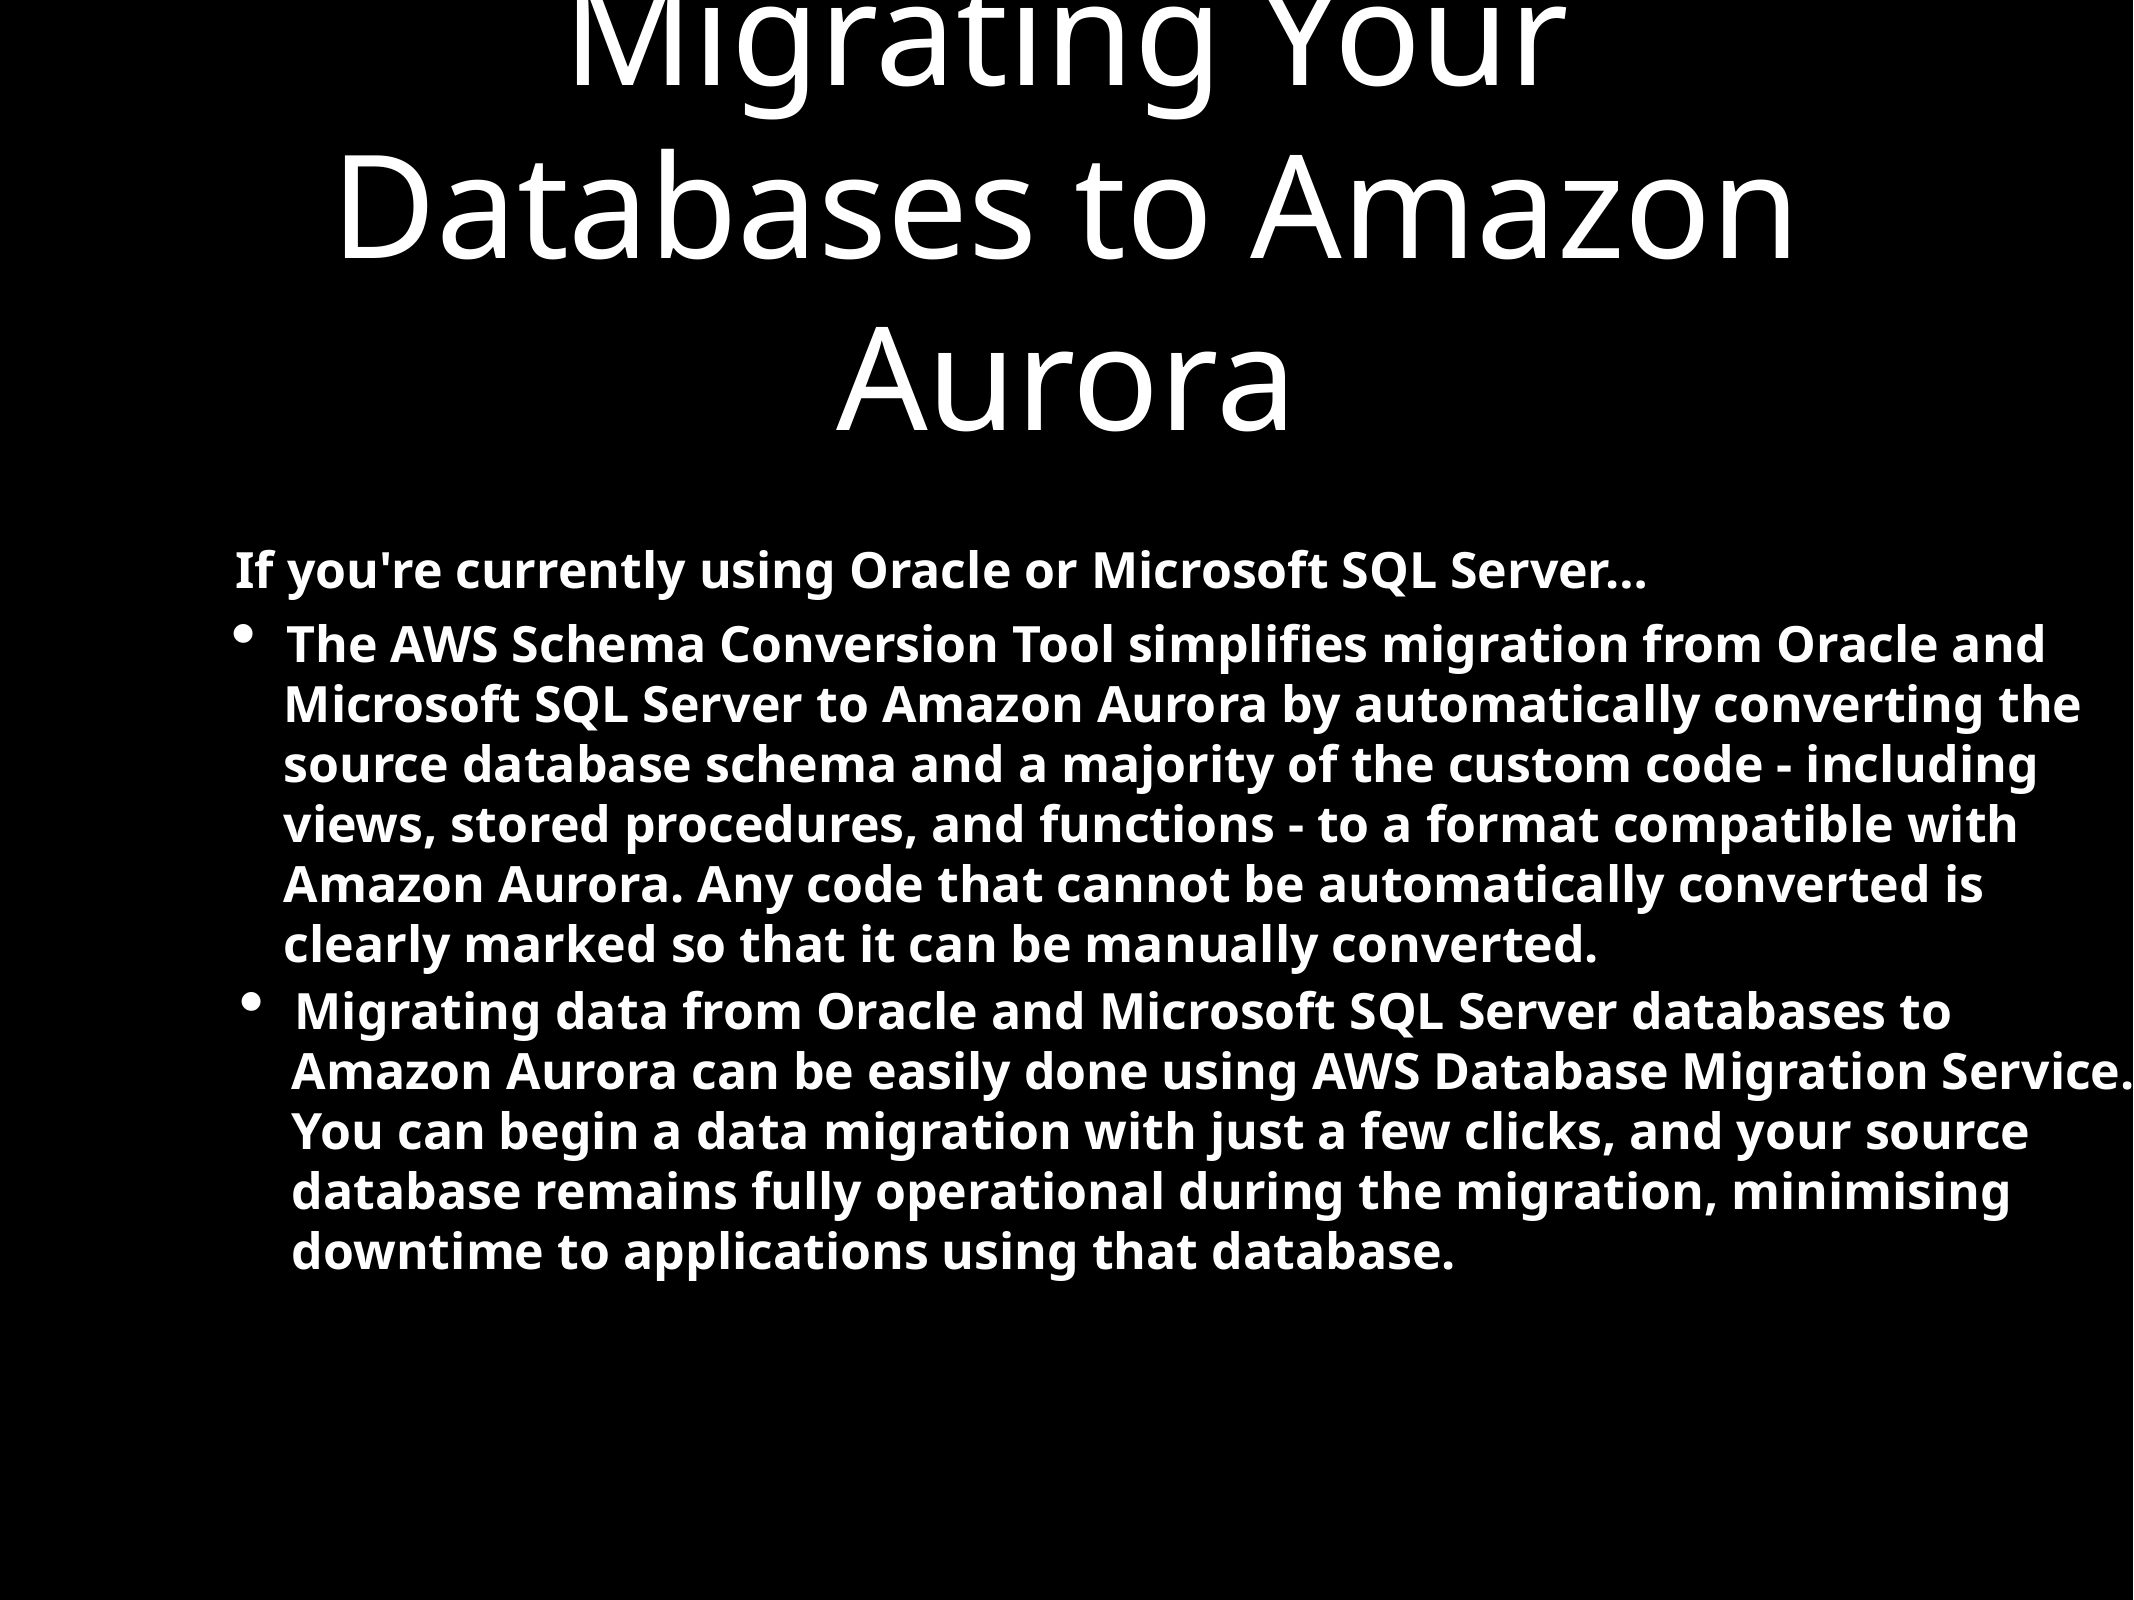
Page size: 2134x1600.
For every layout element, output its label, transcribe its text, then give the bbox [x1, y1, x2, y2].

text_box Migrating data from Oracle and Microsoft SQL Server databases to Amazon Aurora can be easily done using AWS Database Migration Service. You can begin a data migration with just a few clicks, and your source database remains fully operational during the migration, minimising downtime to applications using that database. [231, 971, 2134, 1289]
text_box The AWS Schema Conversion Tool simplifies migration from Oracle and Microsoft SQL Server to Amazon Aurora by automatically converting the source database schema and a majority of the custom code - including views, stored procedures, and functions - to a format compatible with Amazon Aurora. Any code that cannot be automatically converted is clearly marked so that it can be manually converted. [223, 603, 2105, 981]
title Migrating Your Databases to Amazon Aurora [196, 0, 1938, 469]
text_box If you're currently using Oracle or Microsoft SQL Server… [227, 530, 1658, 603]
